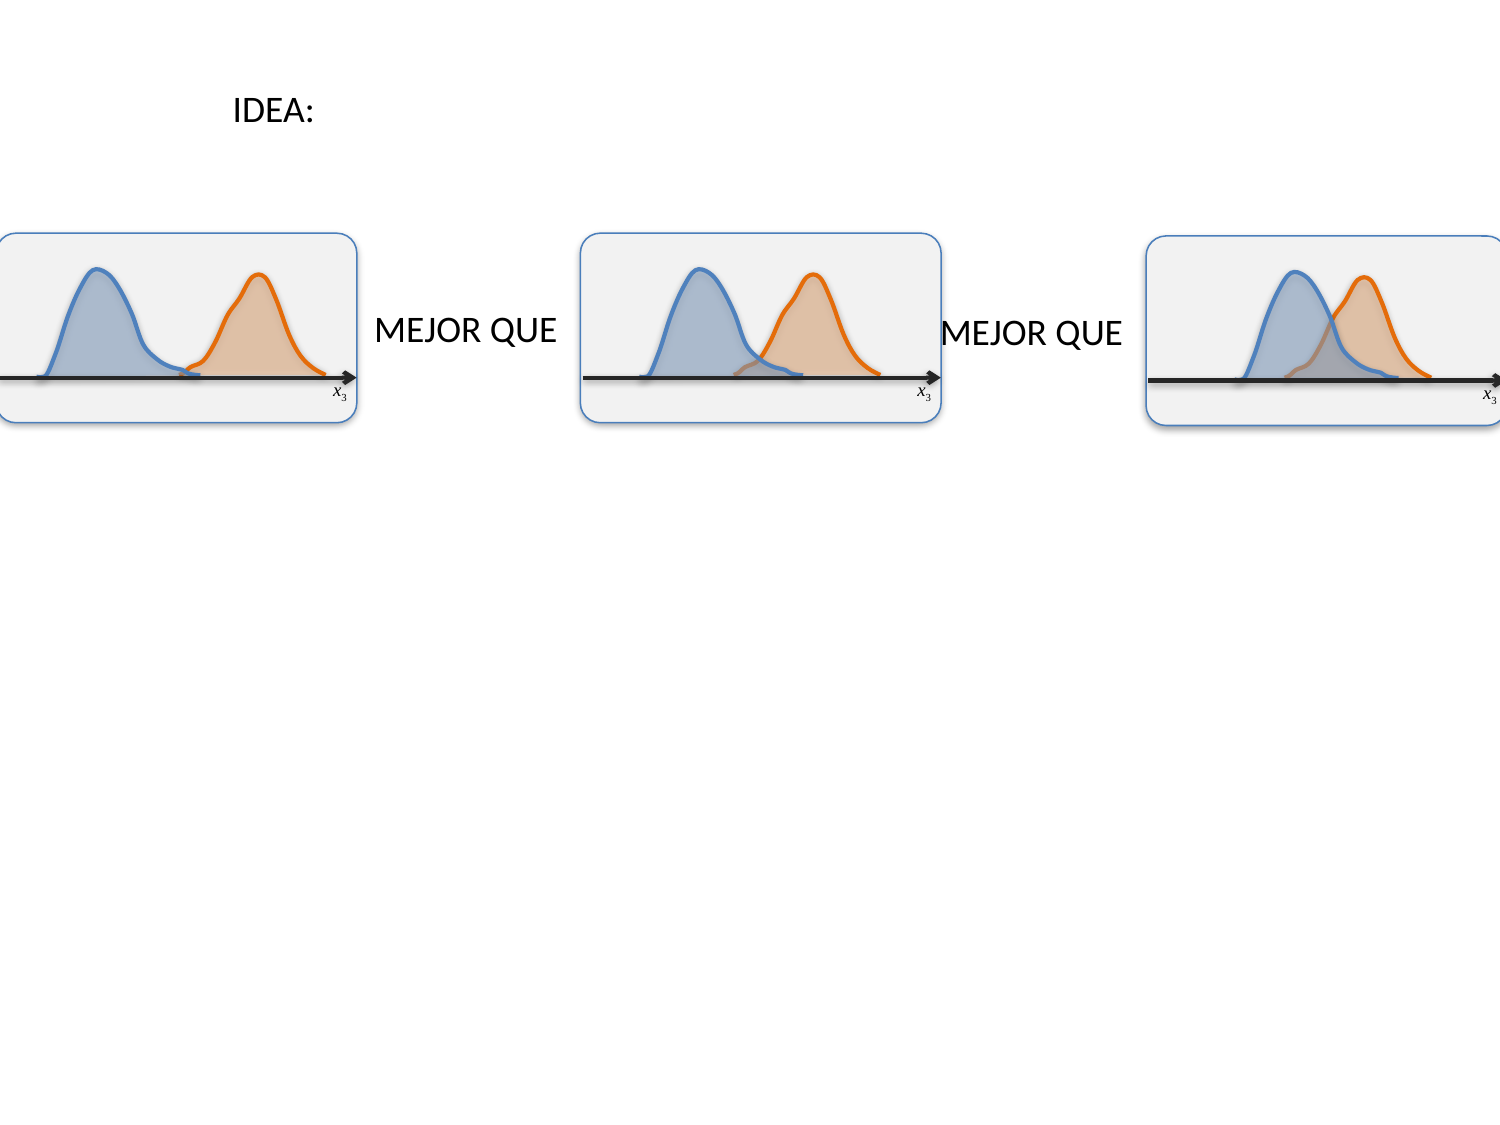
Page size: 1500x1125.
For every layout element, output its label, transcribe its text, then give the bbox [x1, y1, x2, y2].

text_box x3 [1468, 373, 1500, 379]
text_box [186, 272, 321, 374]
text_box x3 [318, 370, 362, 411]
text_box [1334, 275, 1433, 376]
text_box [0, 387, 356, 424]
text_box MEJOR QUE [925, 300, 1139, 361]
text_box IDEA: [218, 77, 331, 138]
text_box [579, 232, 942, 378]
text_box x3 [902, 370, 947, 411]
text_box [1145, 388, 1500, 427]
text_box [1145, 235, 1500, 379]
text_box [647, 267, 804, 374]
text_box [760, 272, 882, 374]
text_box [579, 383, 941, 424]
text_box [0, 232, 358, 374]
text_box MEJOR QUE [359, 297, 573, 358]
text_box [44, 267, 201, 374]
text_box [1243, 269, 1399, 376]
text_box x3 [1468, 388, 1500, 414]
